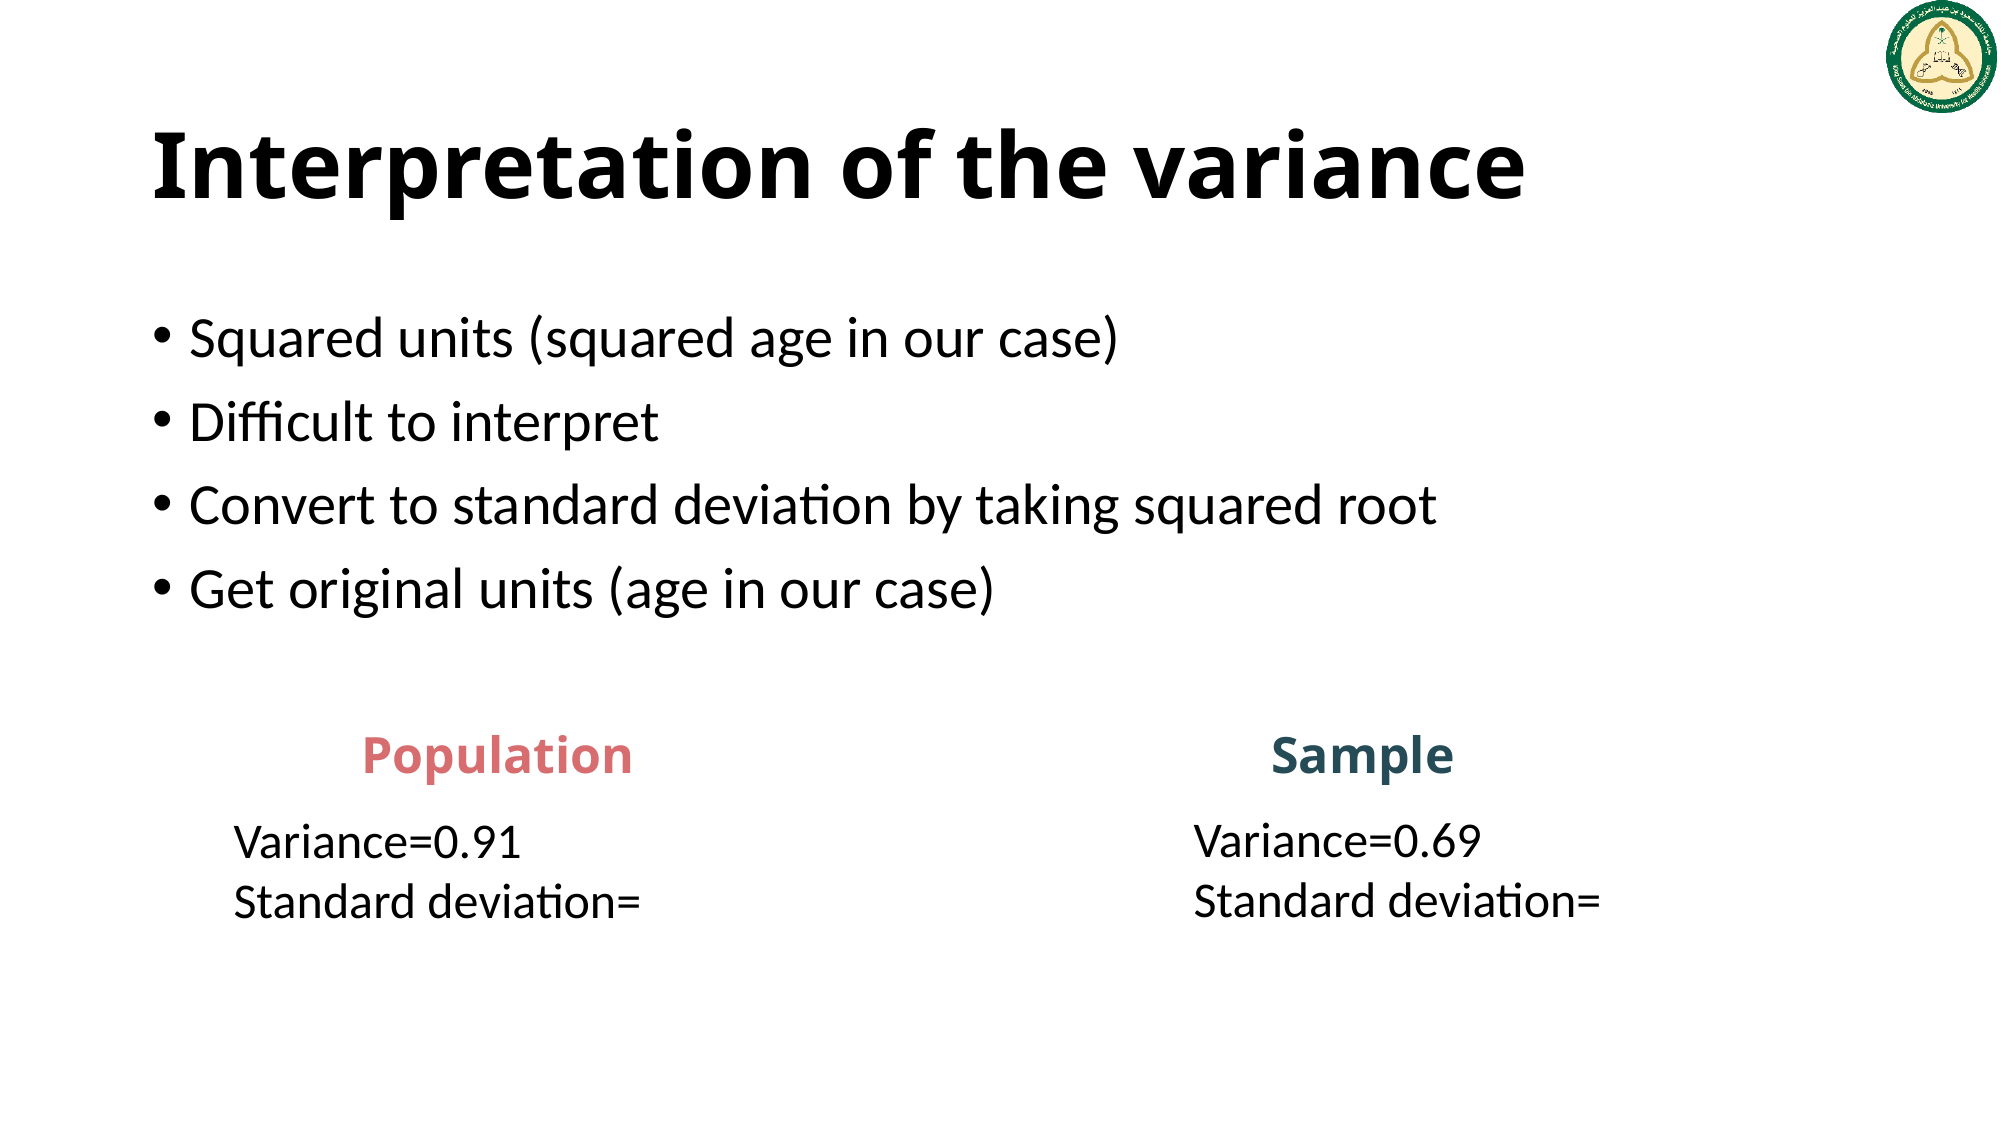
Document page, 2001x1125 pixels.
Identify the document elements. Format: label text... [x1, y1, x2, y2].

title Interpretation of the variance [137, 59, 1863, 278]
text_box Sample [1197, 716, 1529, 791]
text_box Population [332, 716, 664, 791]
list Squared units (squared age in our case) Difficult to interpret Convert to standard deviation by taking squared root Get original units (age in our case) [137, 299, 1863, 1014]
picture [1886, 0, 1997, 113]
